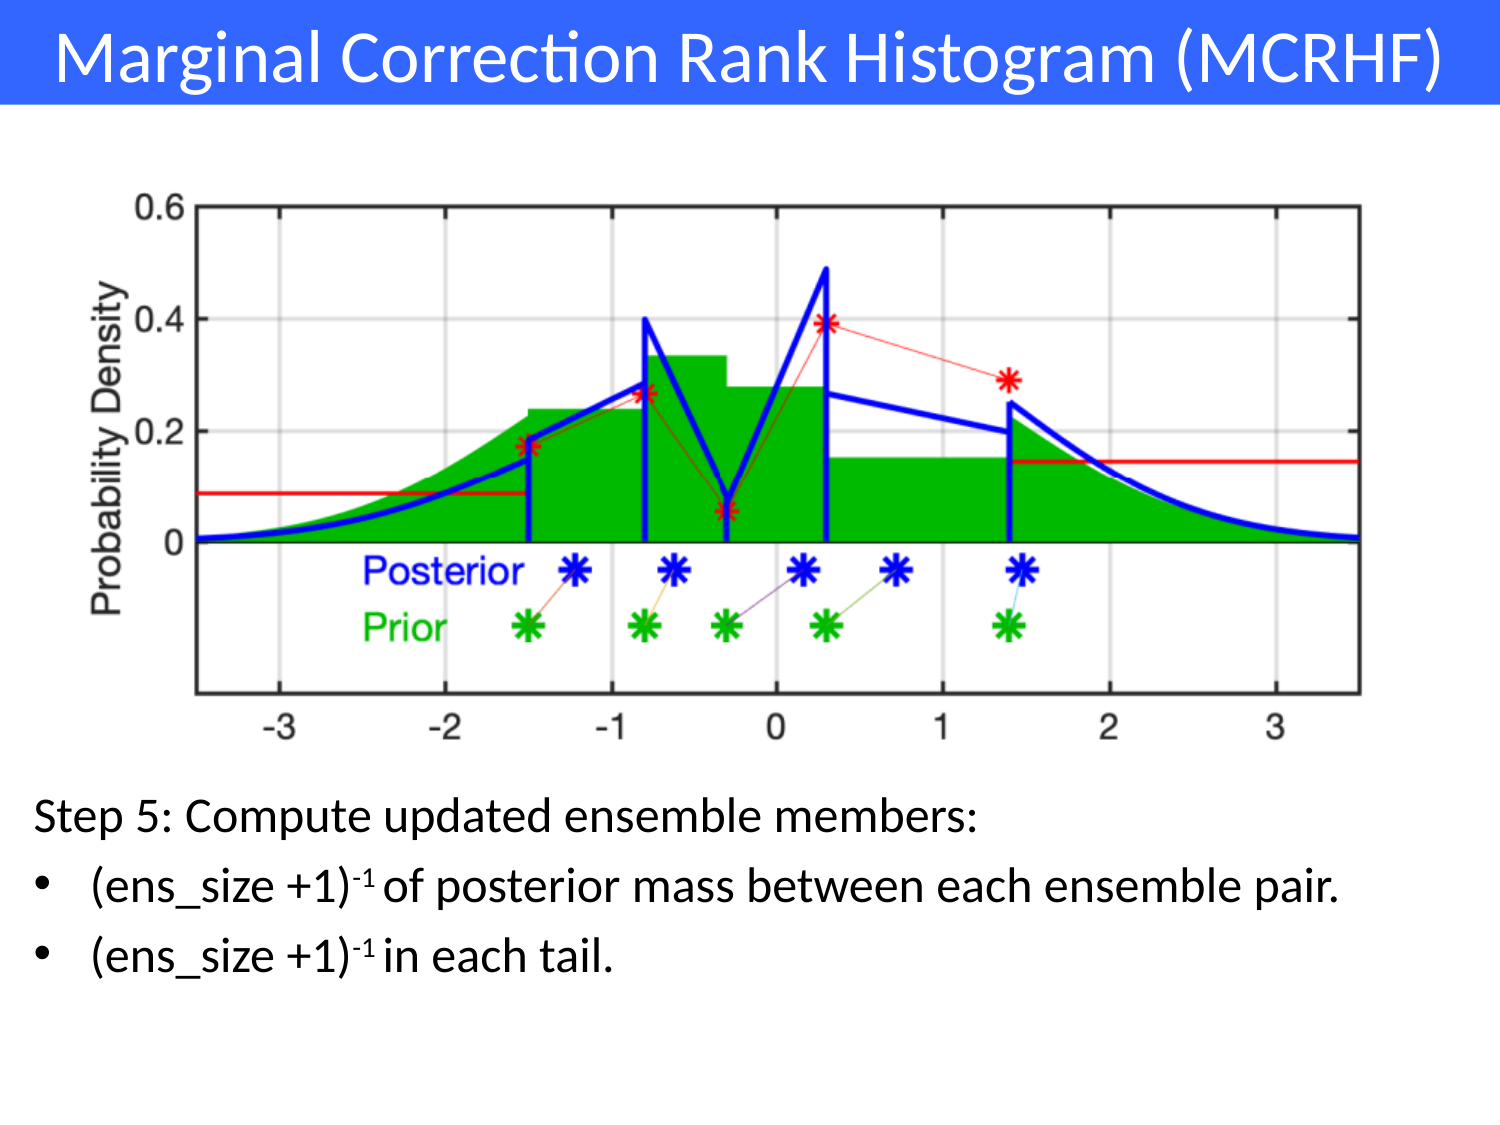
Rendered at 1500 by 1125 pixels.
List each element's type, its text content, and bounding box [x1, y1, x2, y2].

picture [0, 104, 1500, 819]
title Marginal Correction Rank Histogram (MCRHF) [0, 0, 1500, 104]
text_box Step 5: Compute updated ensemble members: (ens_size +1)-1 of posterior mass between each ensemble pair. (ens_size +1)-1 in each tail. [18, 827, 1482, 1011]
